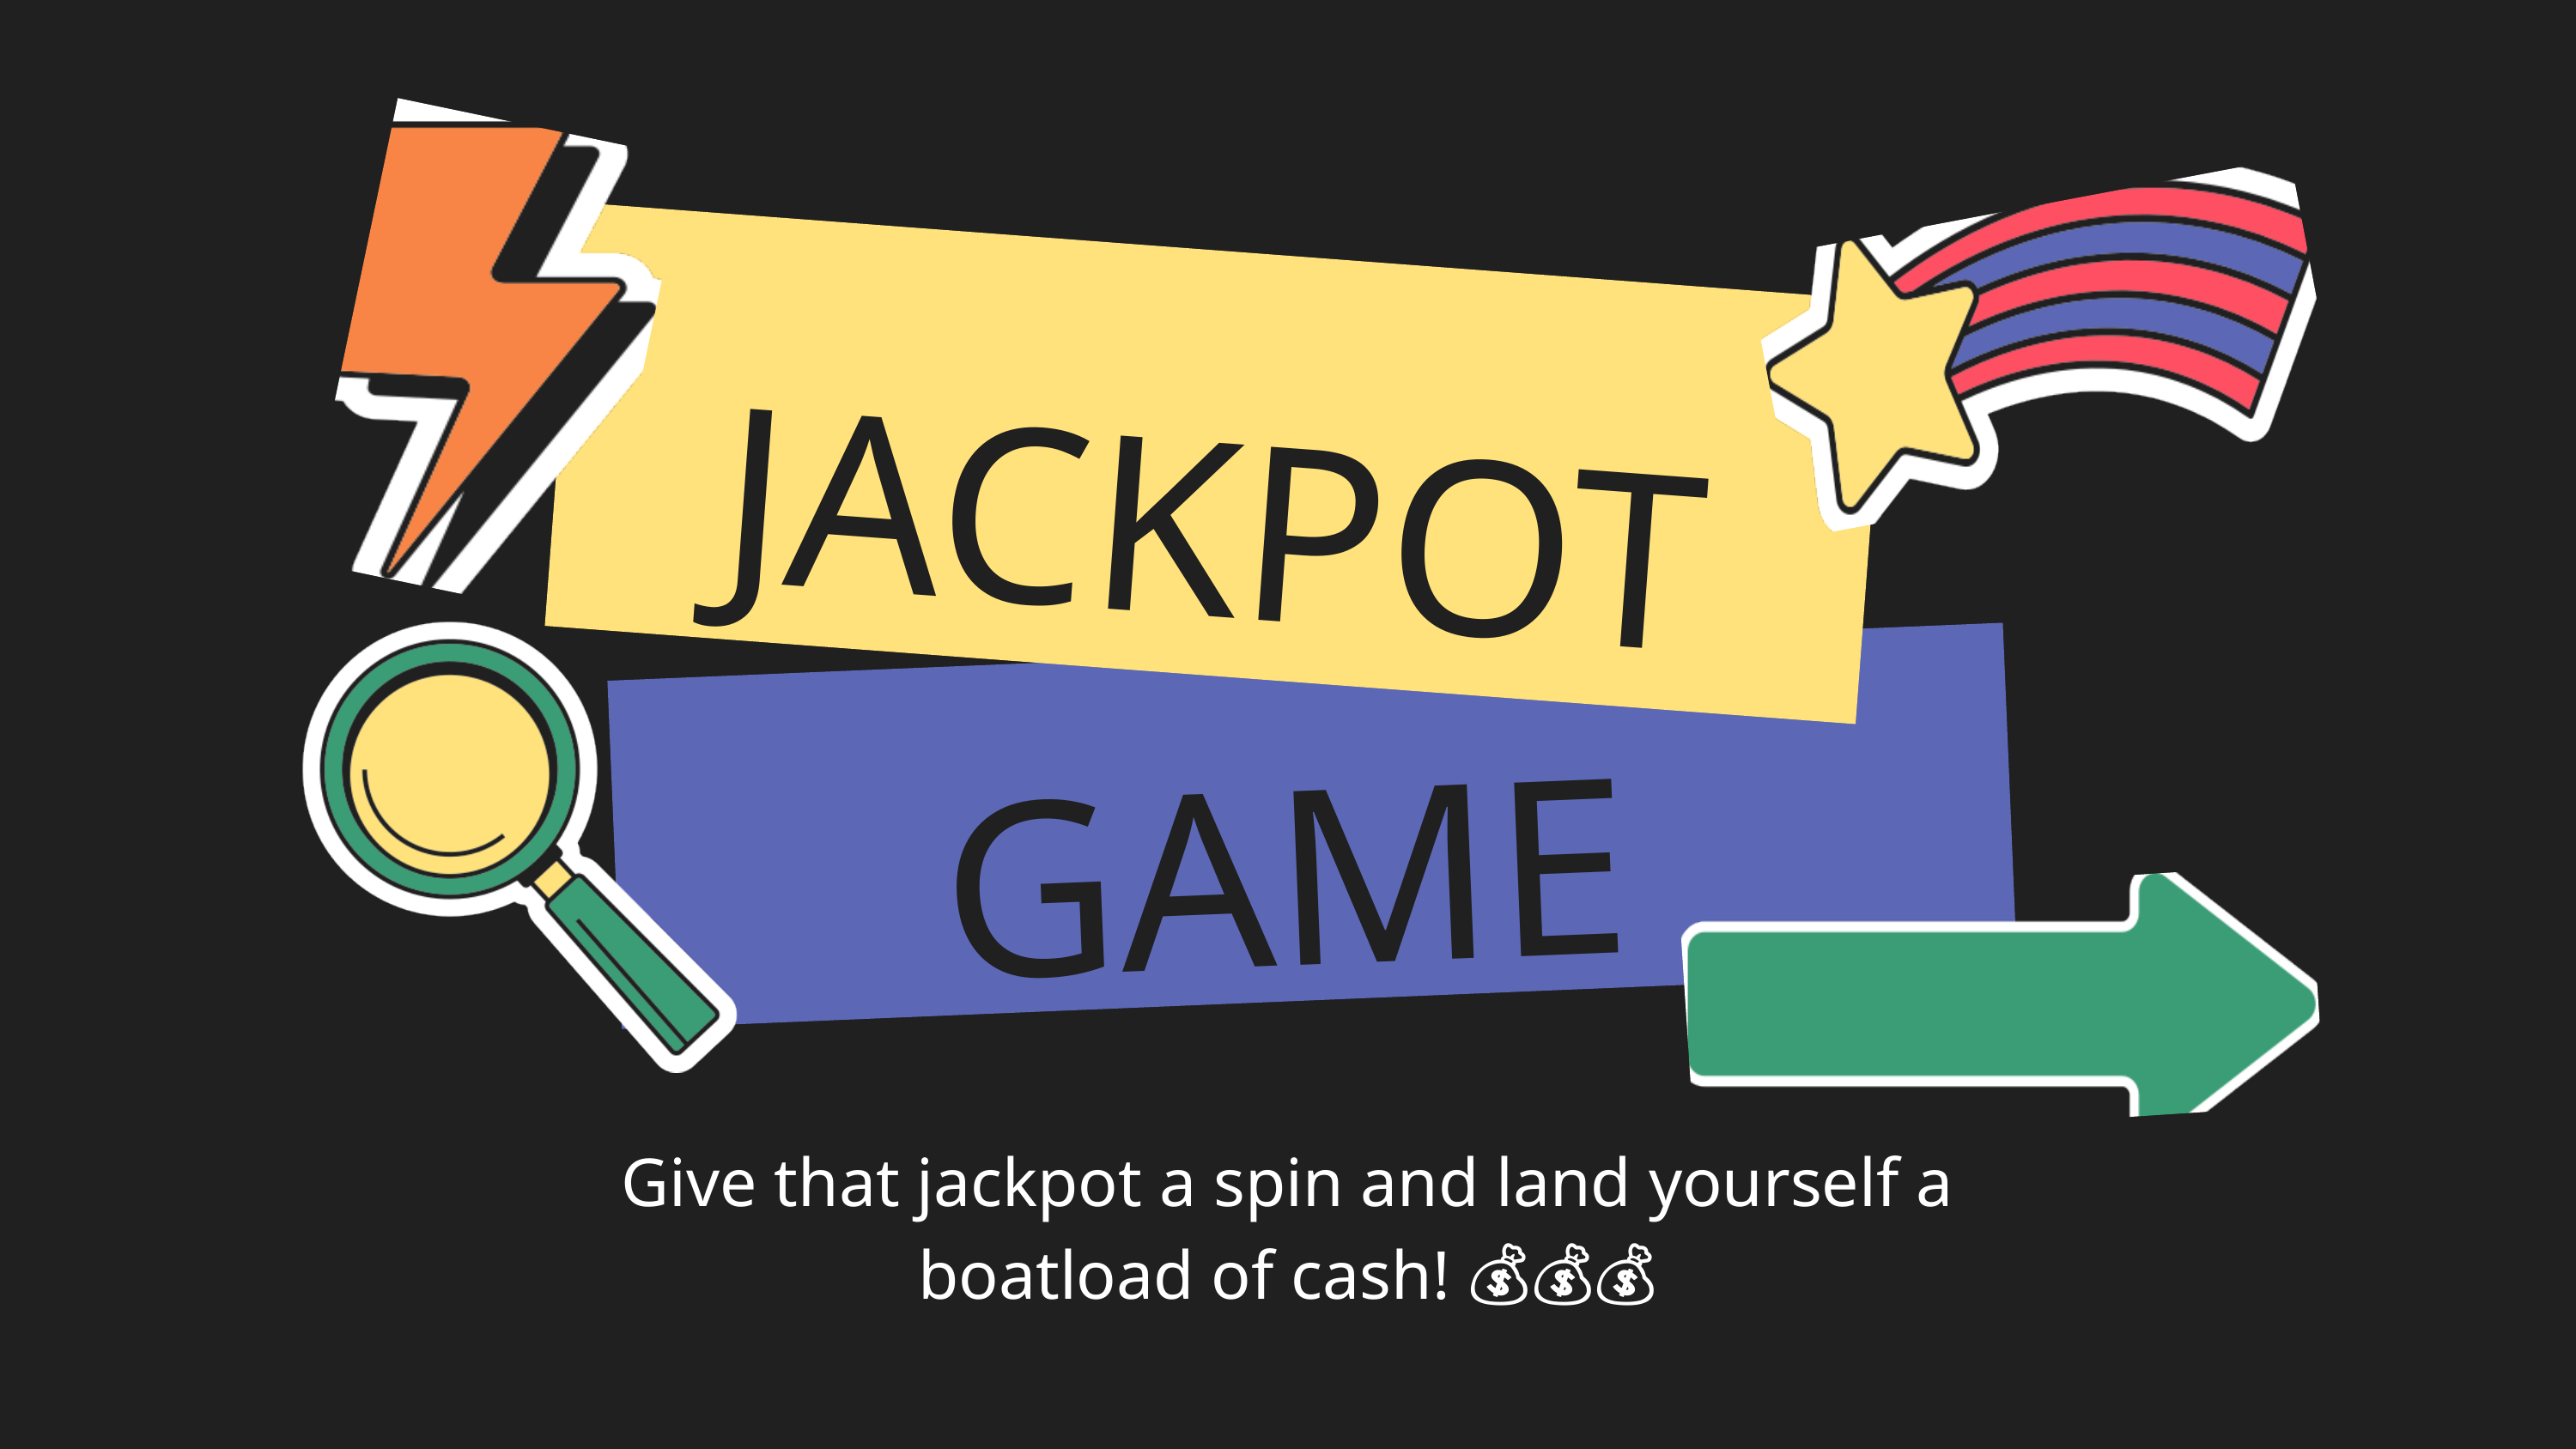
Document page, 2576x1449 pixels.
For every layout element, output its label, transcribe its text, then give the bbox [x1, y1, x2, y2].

text_box [301, 98, 688, 610]
text_box [1894, 157, 2343, 520]
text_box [607, 622, 2018, 1030]
text_box [1687, 863, 2325, 1146]
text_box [544, 202, 1888, 724]
text_box [301, 621, 738, 1073]
text_box Give that jackpot a spin and land yourself a boatload of cash! 💰💰💰 [577, 1126, 1998, 1313]
